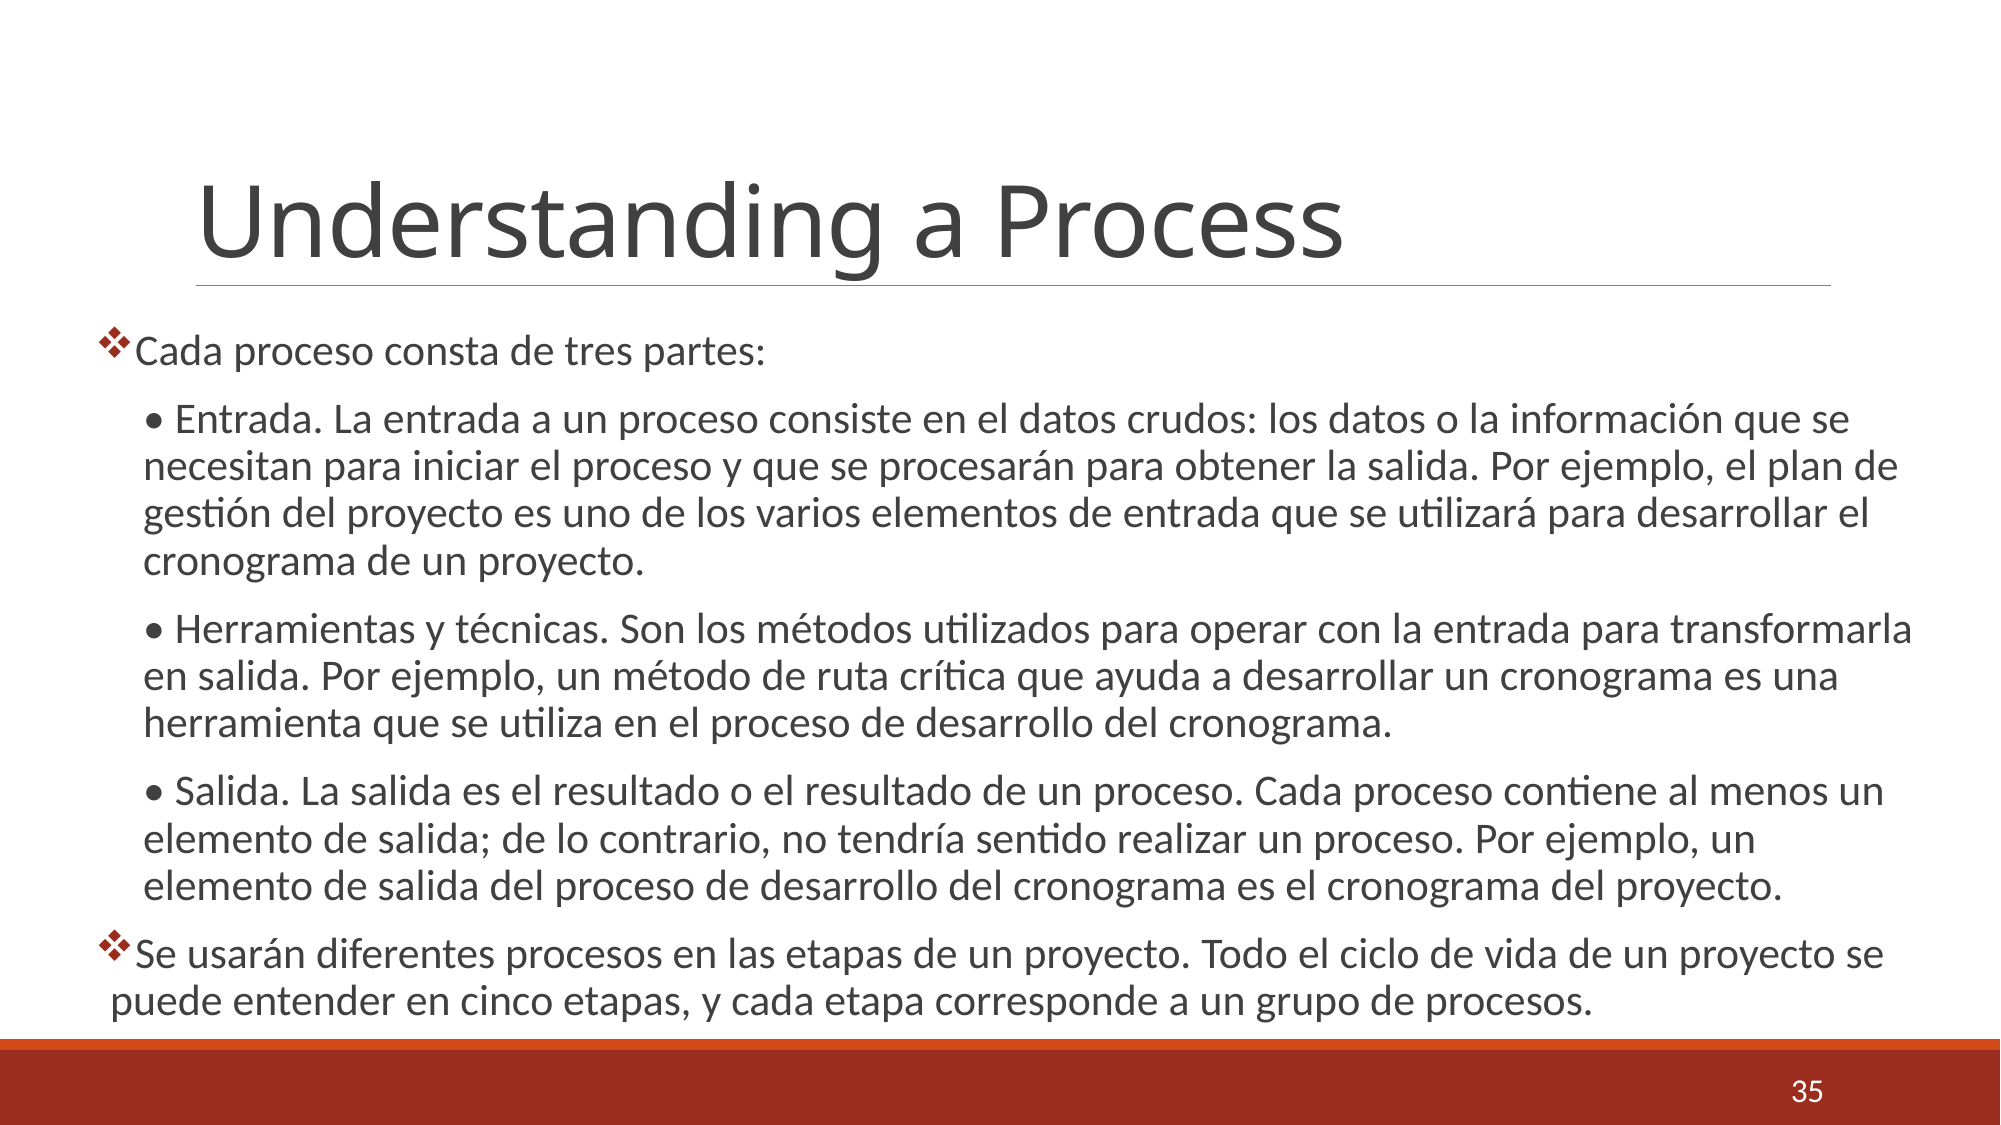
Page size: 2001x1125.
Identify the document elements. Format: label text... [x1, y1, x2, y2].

slide_number 35 [1624, 1059, 1840, 1120]
title Understanding a Process [180, 47, 1830, 285]
list Cada proceso consta de tres partes: • Entrada. La entrada a un proceso consiste en el datos crudos: los datos o la información que se necesitan para iniciar el proceso y que se procesarán para obtener la salida. Por ejemplo, el plan de gestión del proyecto es uno de los varios elementos de entrada que se utilizará para desarrollar el cronograma de un proyecto. • Herramientas y técnicas. Son los métodos utilizados para operar con la entrada para transformarla en salida. Por ejemplo, un método de ruta crítica que ayuda a desarrollar un cronograma es una herramienta que se utiliza en el proceso de desarrollo del cronograma. • Salida. La salida es el resultado o el resultado de un proceso. Cada proceso contiene al menos un elemento de salida; de lo contrario, no tendría sentido realizar un proceso. Por ejemplo, un elemento de salida del proceso de desarrollo del cronograma es el cronograma del proyecto. Se usarán diferentes procesos en las etapas de un proyecto. Todo el ciclo de vida de un proyecto se puede entender en cinco etapas, y cada etapa corresponde a un grupo de procesos. [95, 320, 1922, 1037]
